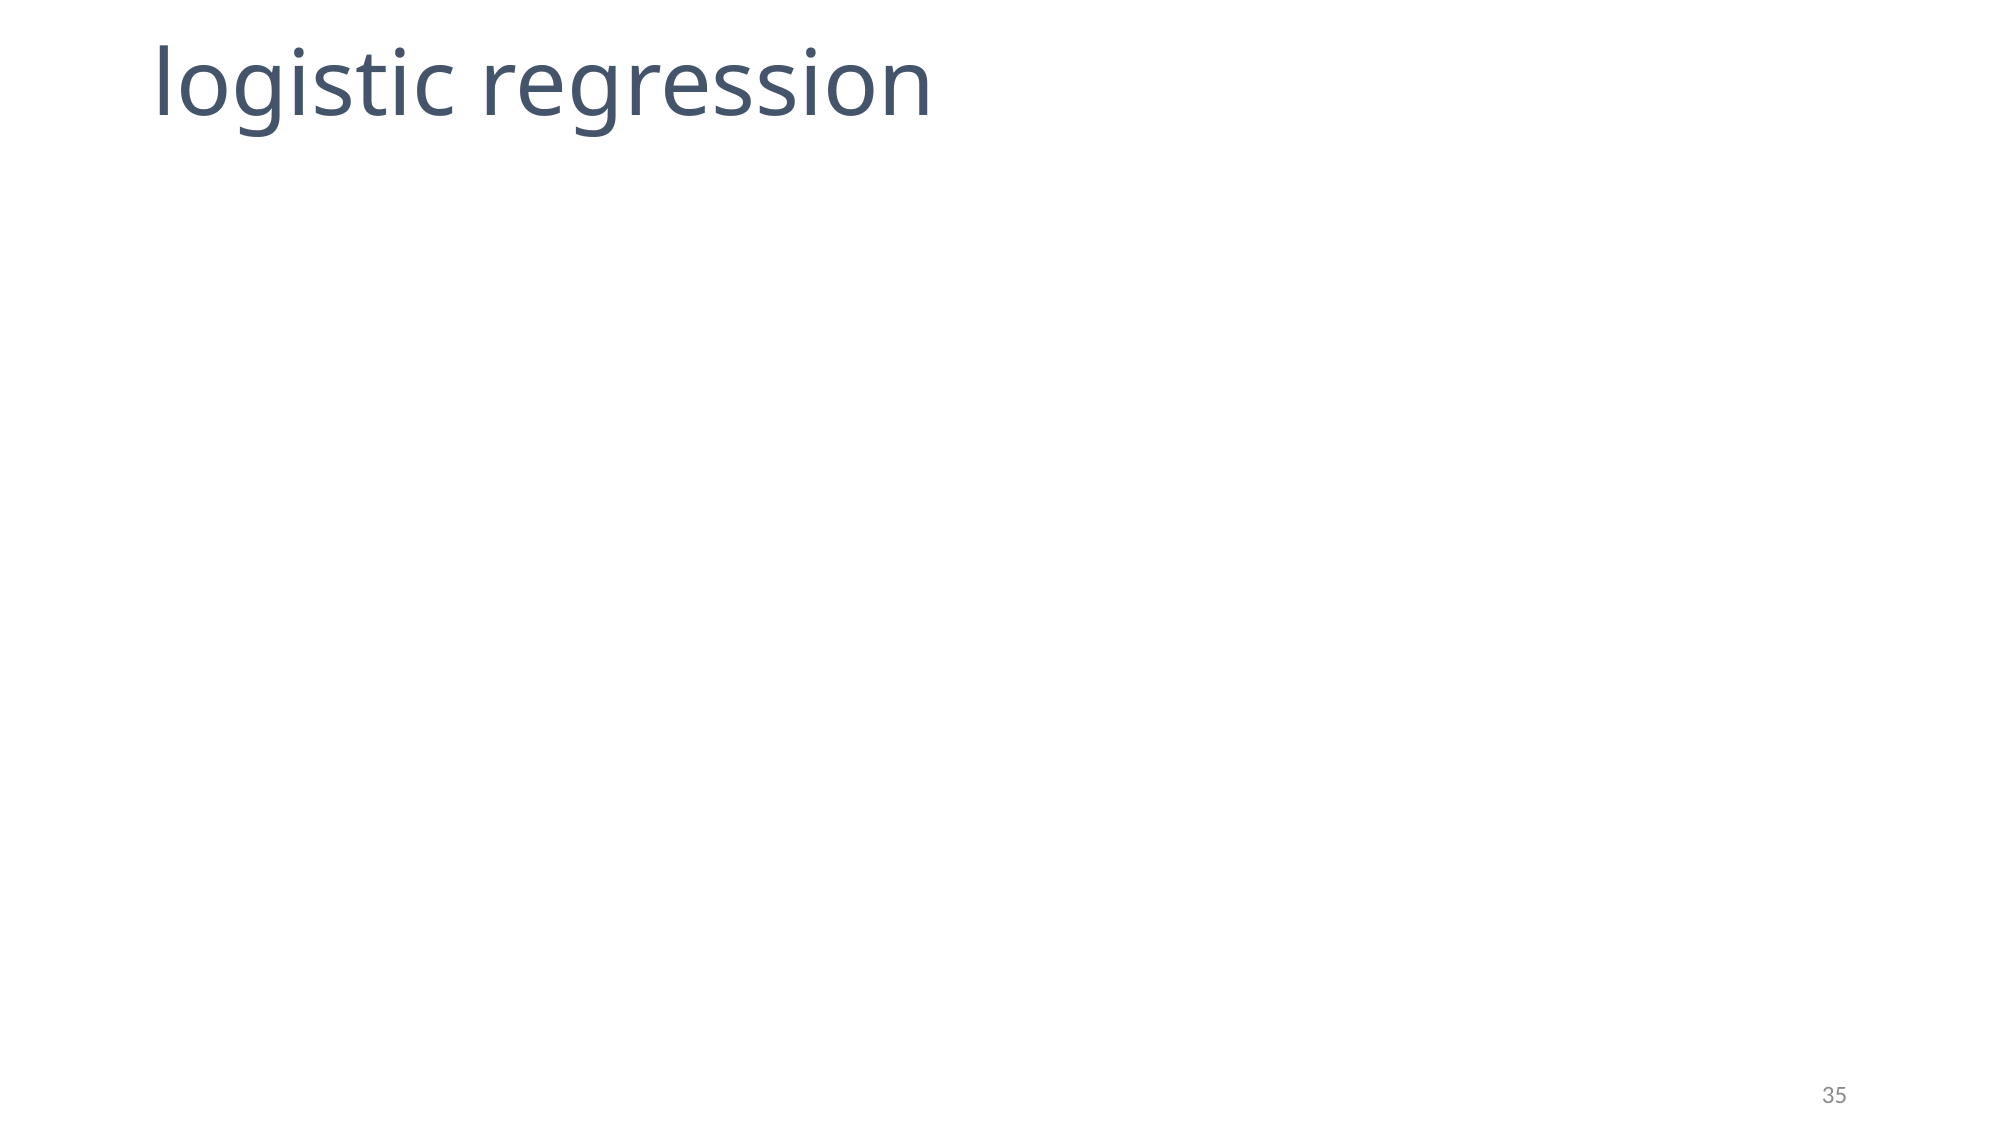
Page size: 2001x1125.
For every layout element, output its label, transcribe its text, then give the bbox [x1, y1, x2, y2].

title logistic regression [137, 2, 1863, 170]
slide_number 35 [1412, 1064, 1863, 1124]
